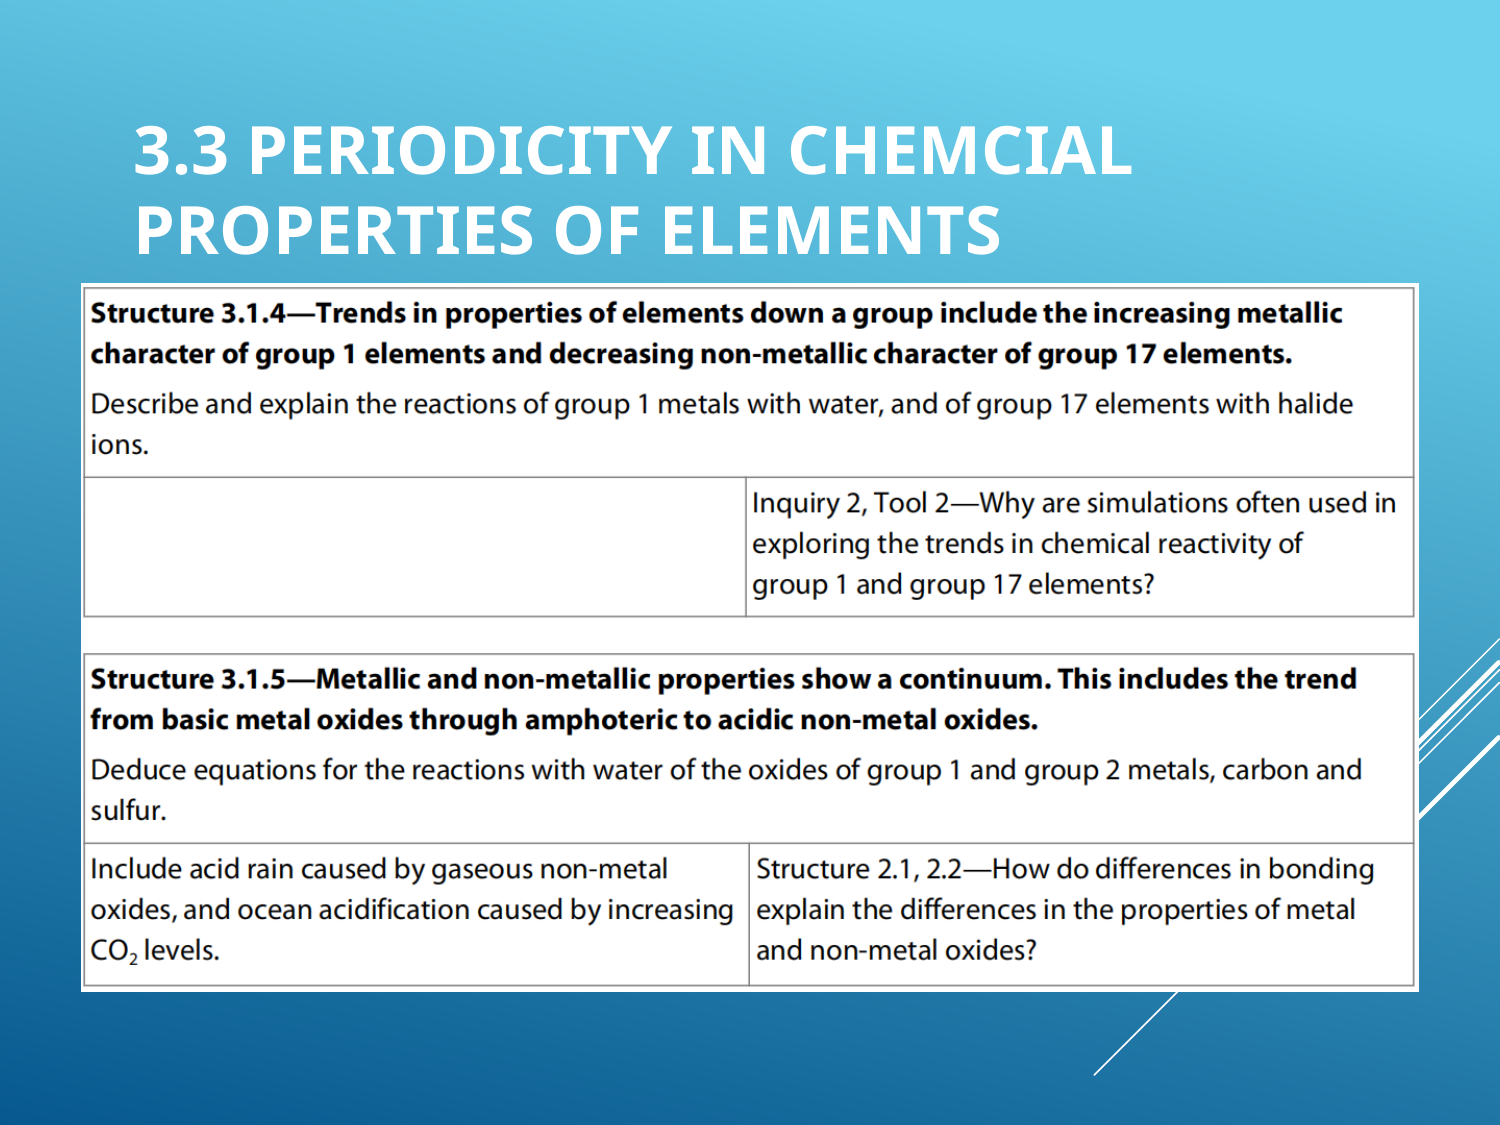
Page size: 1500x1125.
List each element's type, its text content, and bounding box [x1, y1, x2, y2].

title 3.3 Periodicity in chemcial properties of elements [118, 81, 1170, 276]
picture [80, 283, 1419, 993]
